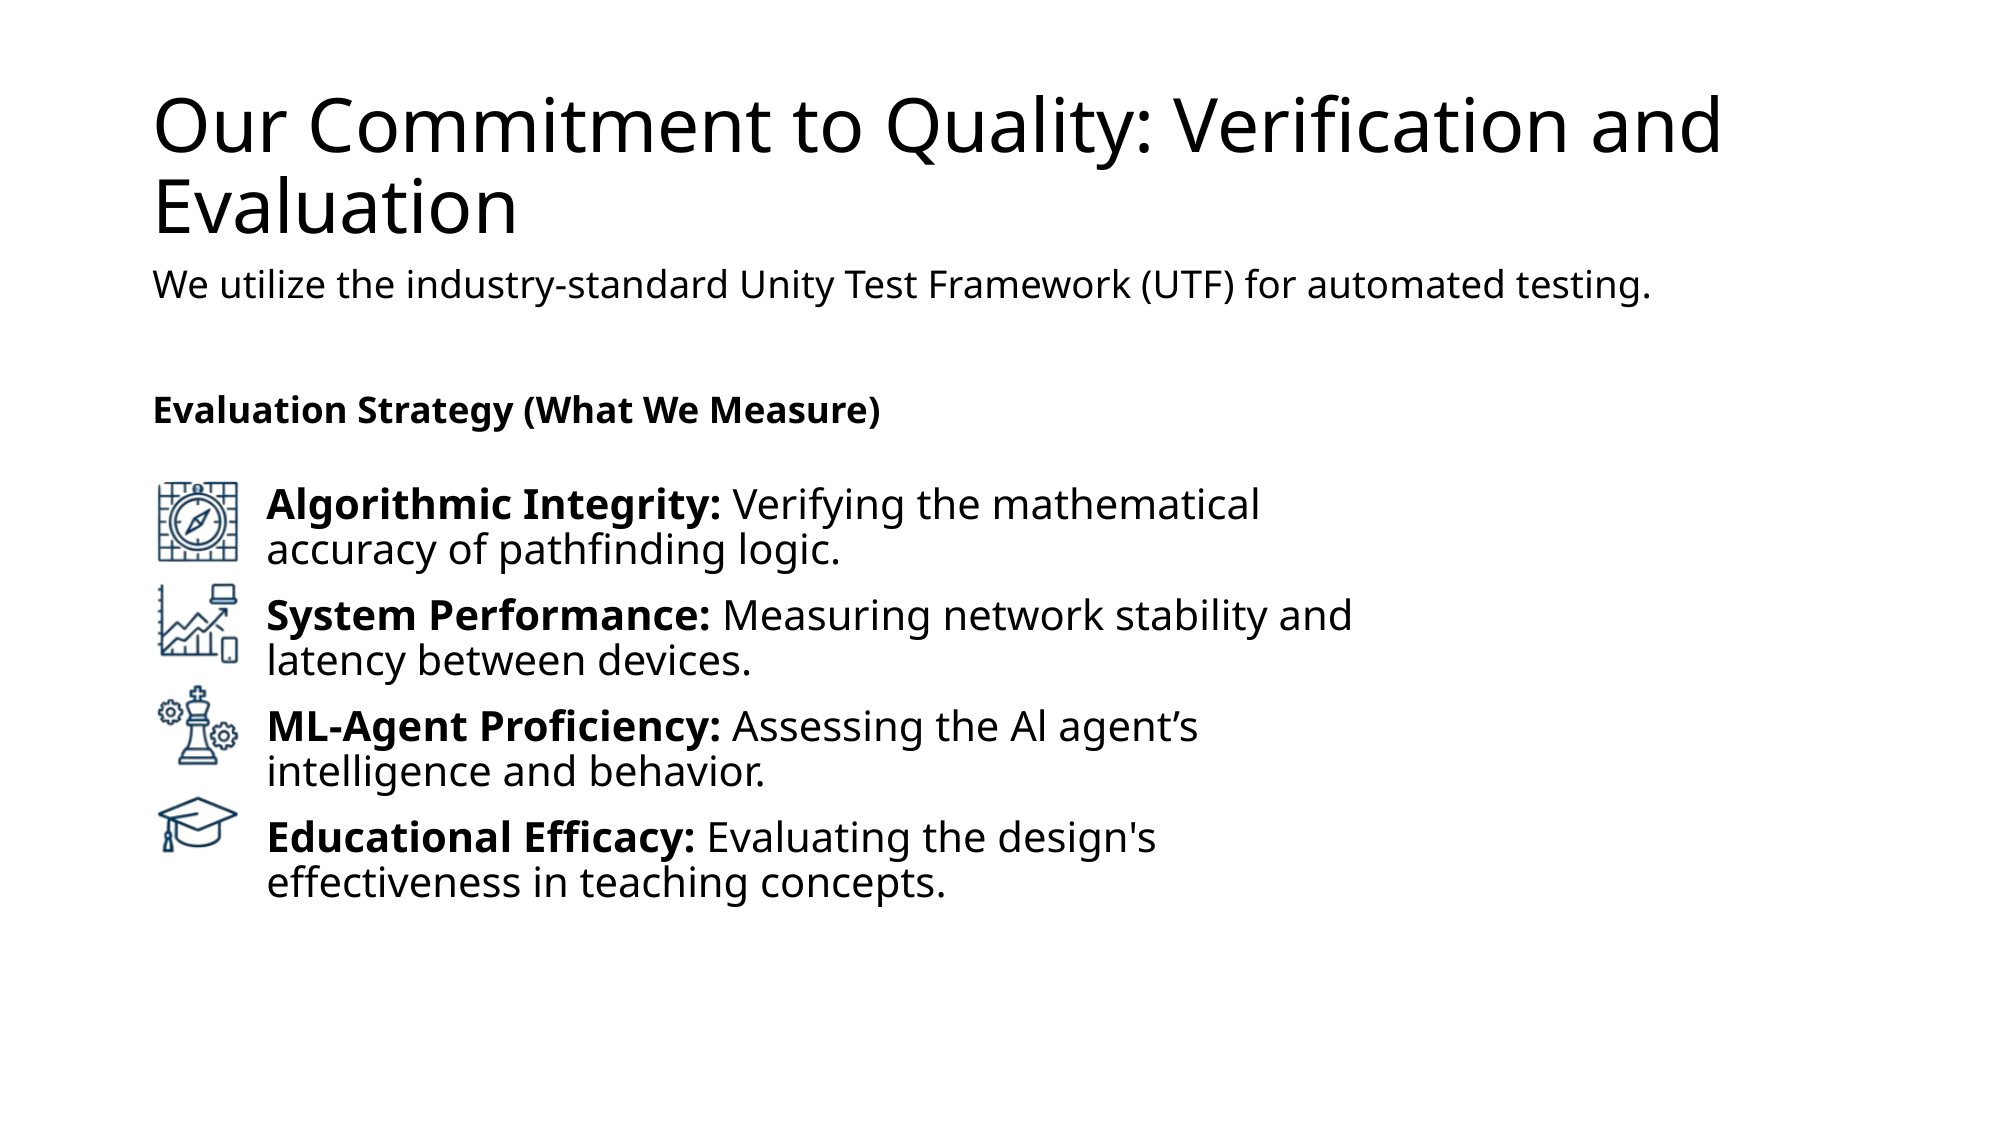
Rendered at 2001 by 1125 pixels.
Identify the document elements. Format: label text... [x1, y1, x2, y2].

title Our Commitment to Quality: Verification and Evaluation [137, 59, 1863, 278]
text_box Evaluation Strategy (What We Measure) [137, 384, 903, 475]
list We utilize the industry-standard Unity Test Framework (UTF) for automated testing. [137, 258, 1724, 350]
picture [136, 458, 252, 881]
text_box Algorithmic Integrity: Verifying the mathematical accuracy of pathfinding logic. System Performance: Measuring network stability and latency between devices. ML-Agent Proficiency: Assessing the Al agent’s intelligence and behavior. Educational Efficacy: Evaluating the design's effectiveness in teaching concepts. [251, 475, 1411, 952]
